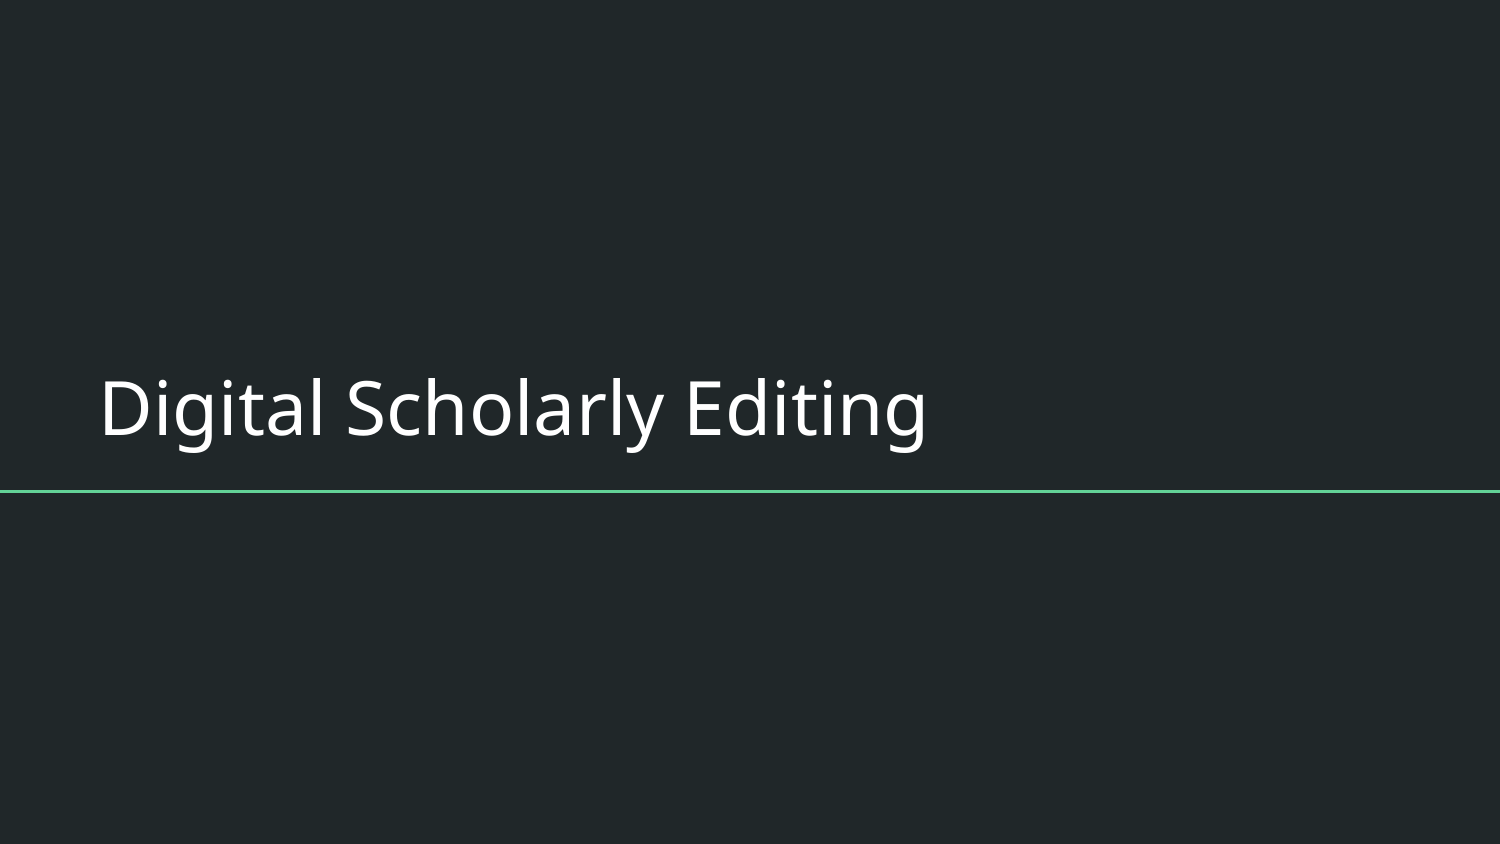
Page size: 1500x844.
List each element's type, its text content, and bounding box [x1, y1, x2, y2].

title Digital Scholarly Editing [83, 337, 1417, 466]
